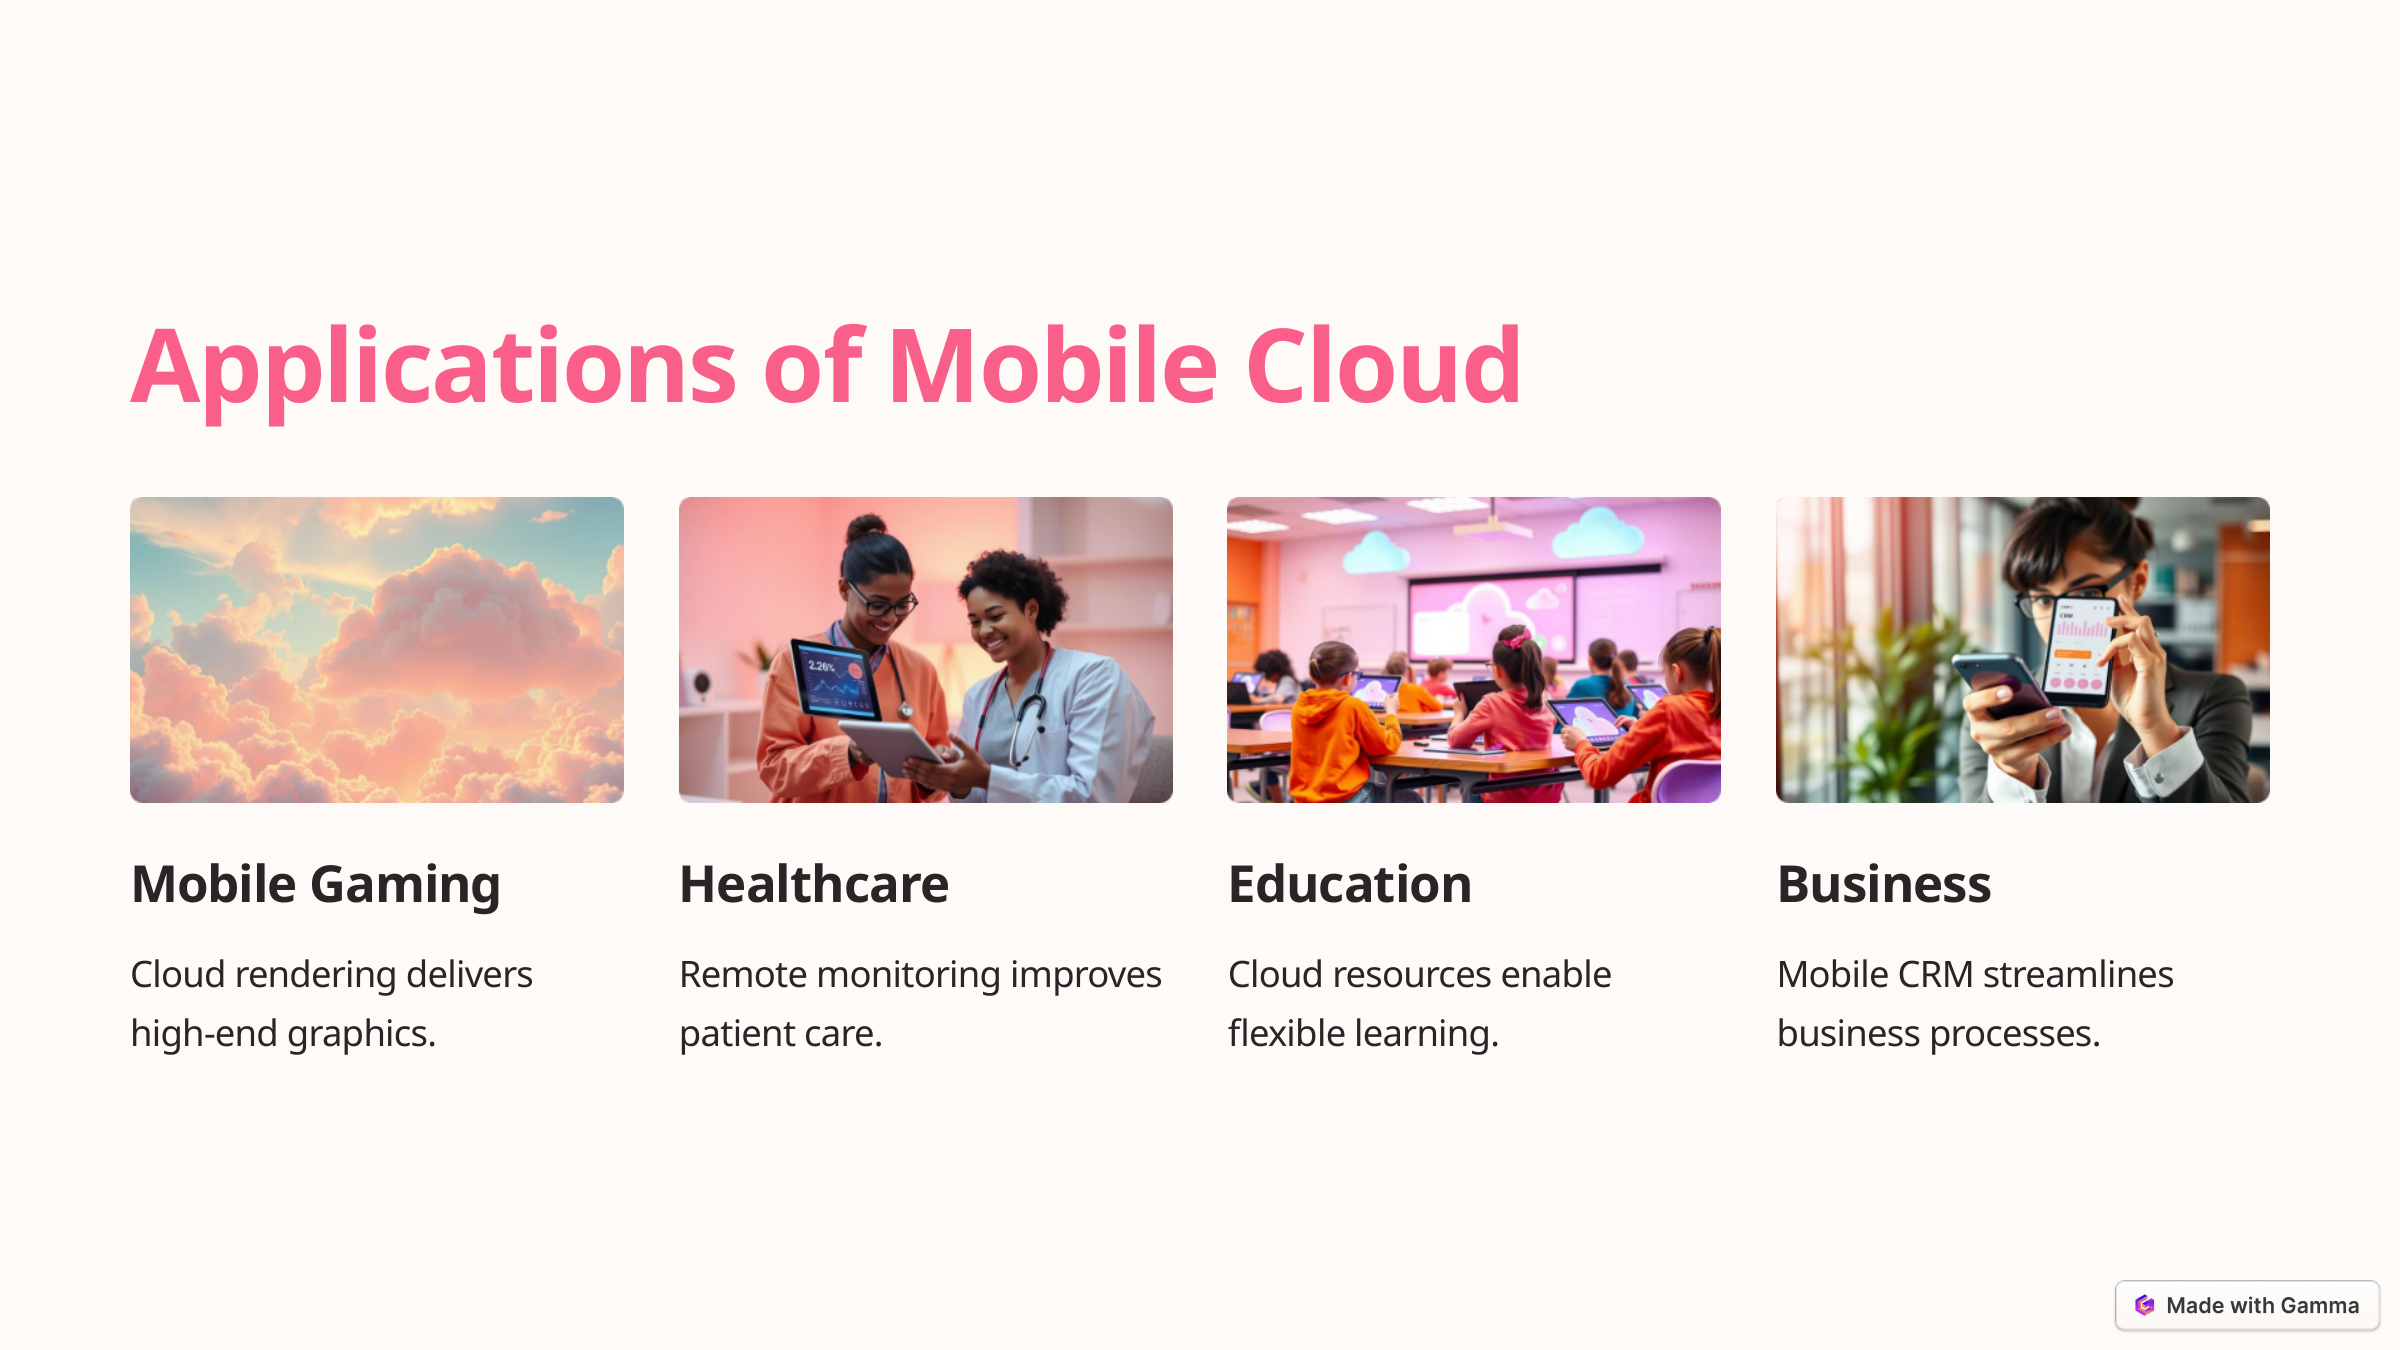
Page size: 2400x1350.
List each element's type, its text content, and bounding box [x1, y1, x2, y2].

text_box Business [1776, 849, 2270, 913]
text_box Mobile CRM streamlines business processes. [1776, 935, 2270, 1055]
picture [678, 497, 1173, 803]
text_box Education [1227, 849, 1721, 913]
text_box Applications of Mobile Cloud [130, 295, 1445, 424]
text_box Cloud resources enable flexible learning. [1227, 935, 1721, 1055]
picture [130, 497, 624, 803]
text_box Remote monitoring improves patient care. [679, 935, 1173, 1055]
picture [1776, 497, 2270, 803]
picture [1227, 497, 1721, 803]
text_box Mobile Gaming [130, 849, 624, 913]
text_box Healthcare [679, 849, 1173, 913]
picture [2106, 1271, 2389, 1339]
text_box Cloud rendering delivers high-end graphics. [130, 935, 624, 1055]
